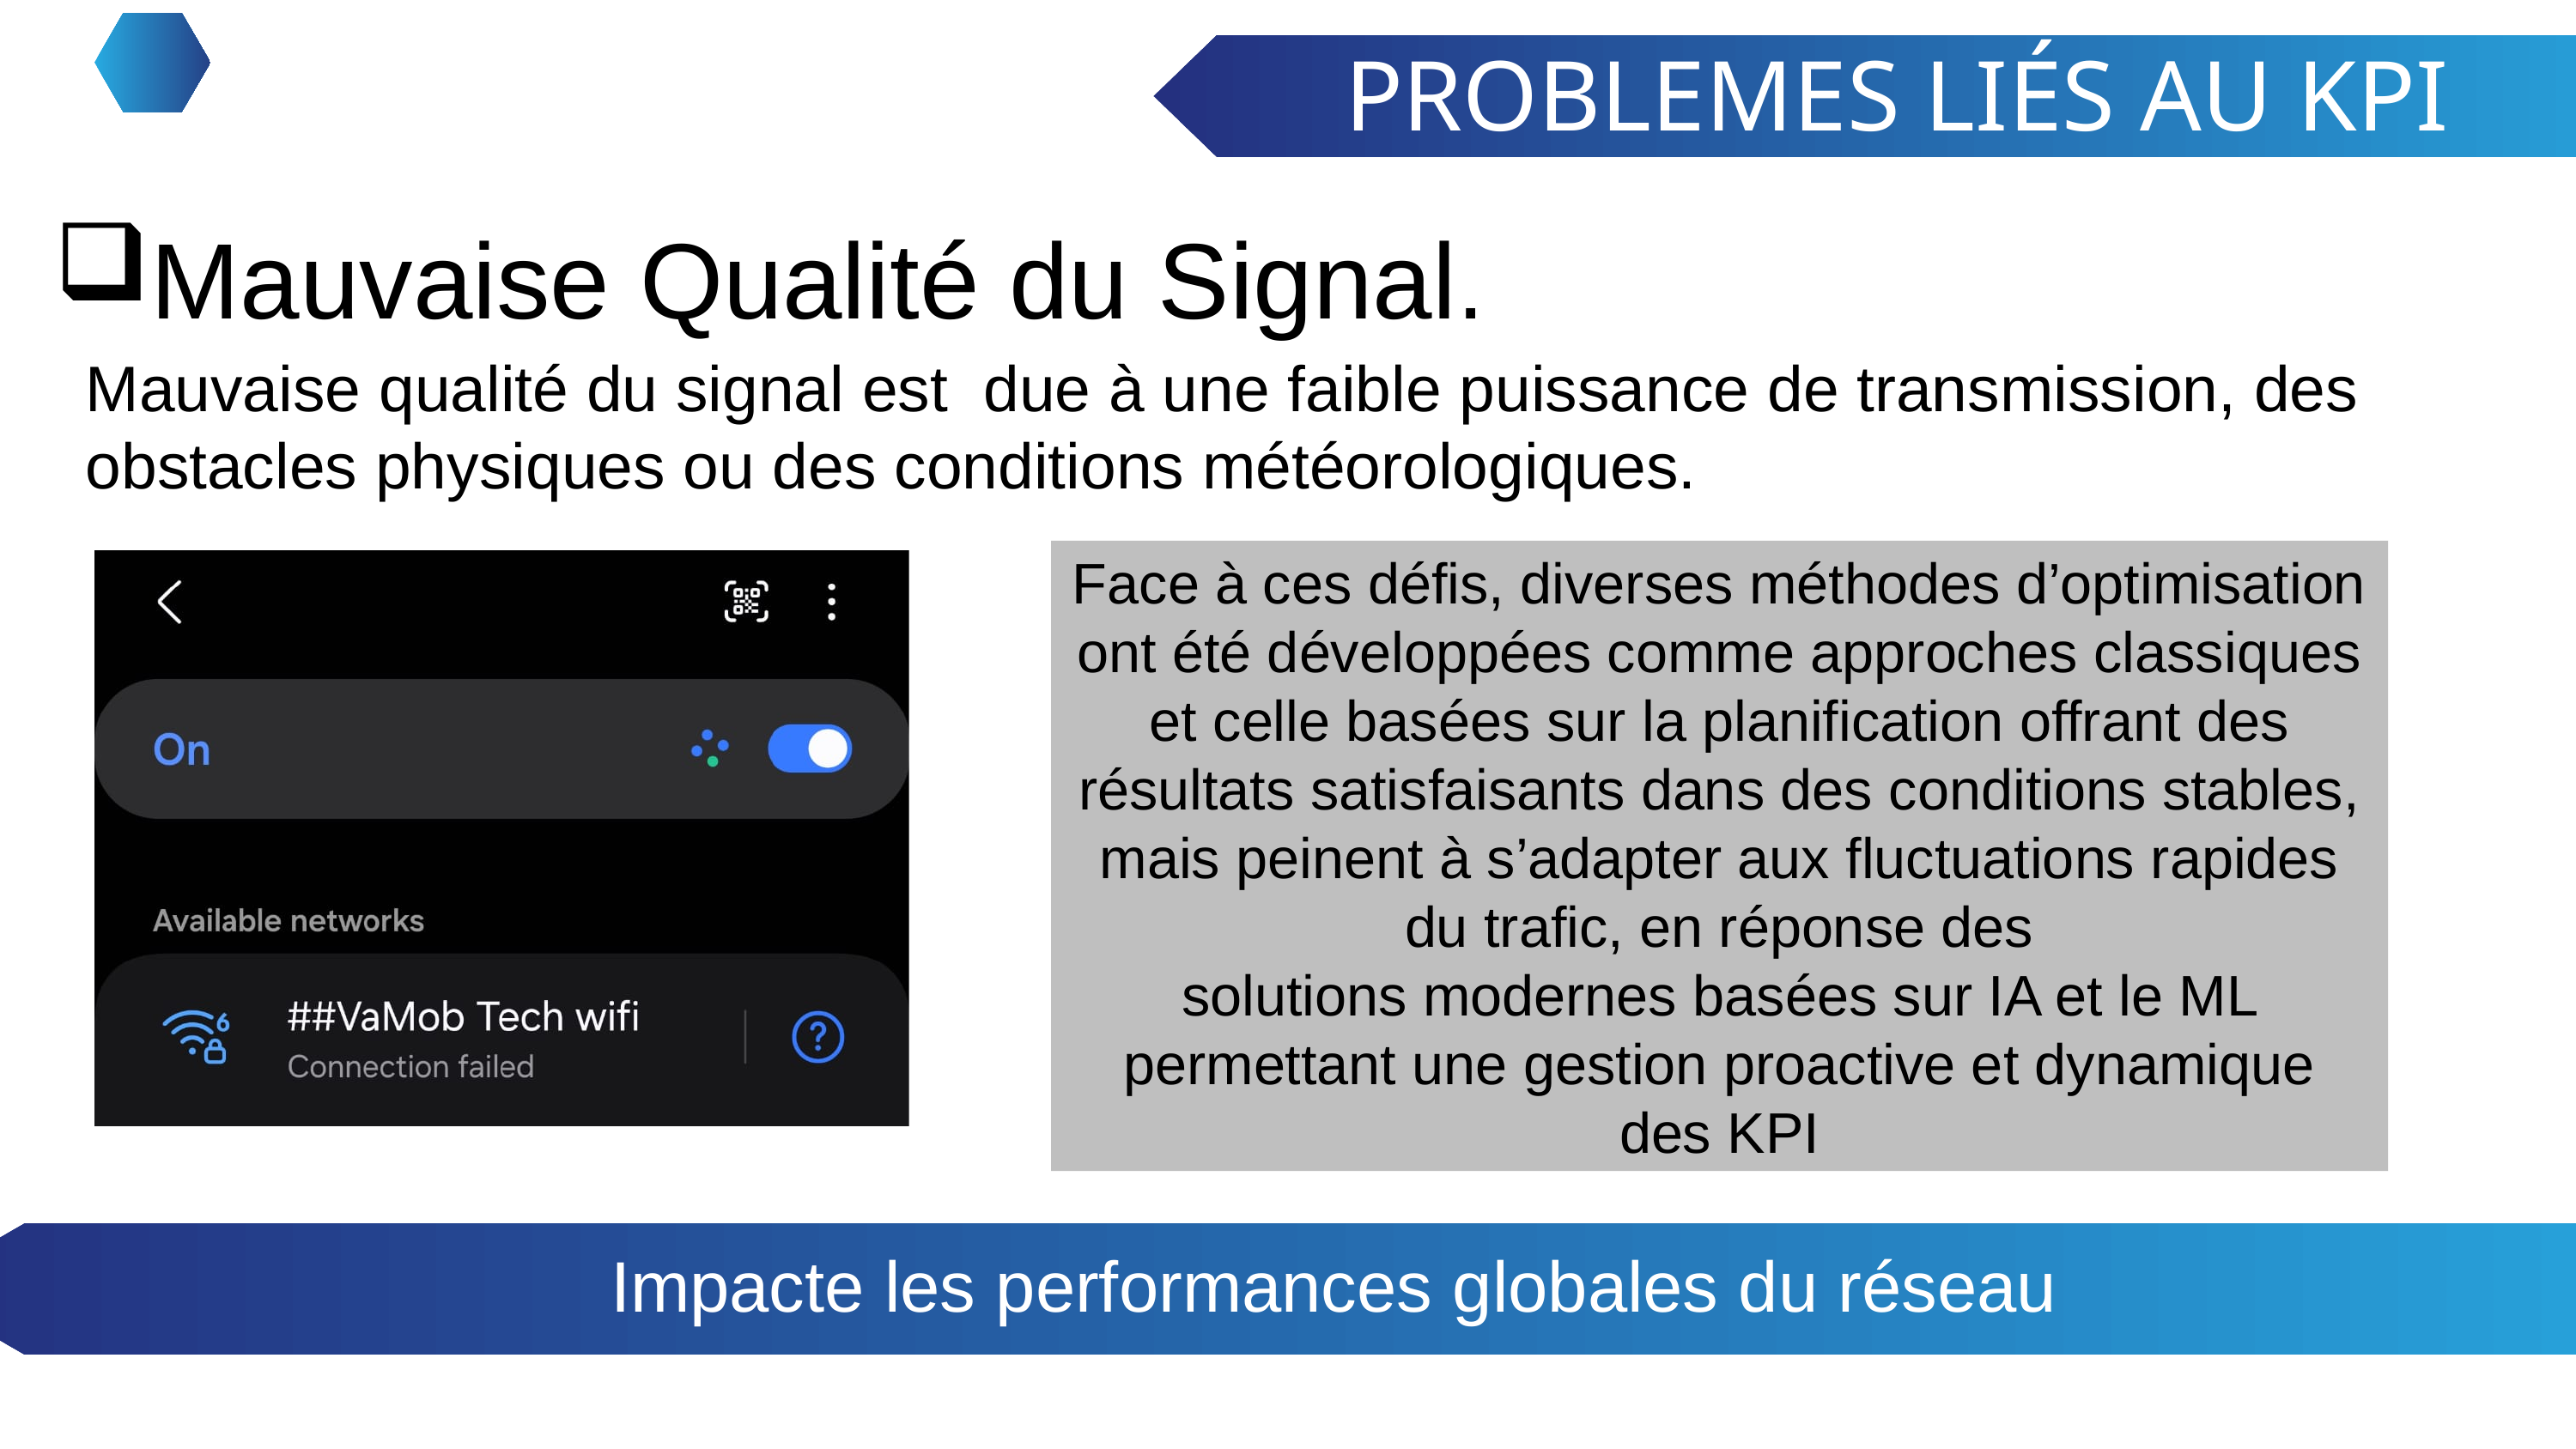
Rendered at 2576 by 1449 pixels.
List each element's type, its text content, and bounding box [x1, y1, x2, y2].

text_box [94, 3, 211, 112]
text_box Face à ces défis, diverses méthodes d’optimisation ont été développées comme approches classiques et celle basées sur la planification offrant des résultats satisfaisants dans des conditions stables, mais peinent à s’adapter aux fluctuations rapides du trafic, en réponse des solutions modernes basées sur IA et le ML permettant une gestion proactive et dynamique des KPI [1051, 540, 2389, 1172]
text_box [1154, 34, 2576, 95]
text_box Impacte les performances globales du réseau [210, 1234, 2458, 1402]
text_box Mauvaise qualité du signal est due à une faible puissance de transmission, des obstacles physiques ou des conditions météorologiques. [72, 341, 2576, 509]
text_box Mauvaise Qualité du Signal. [41, 140, 2576, 347]
text_box [0, 1222, 2576, 1355]
text_box [1884, 509, 2576, 895]
text_box PROBLEMES LIÉS AU KPI [1153, 95, 2576, 140]
picture [94, 550, 909, 1127]
